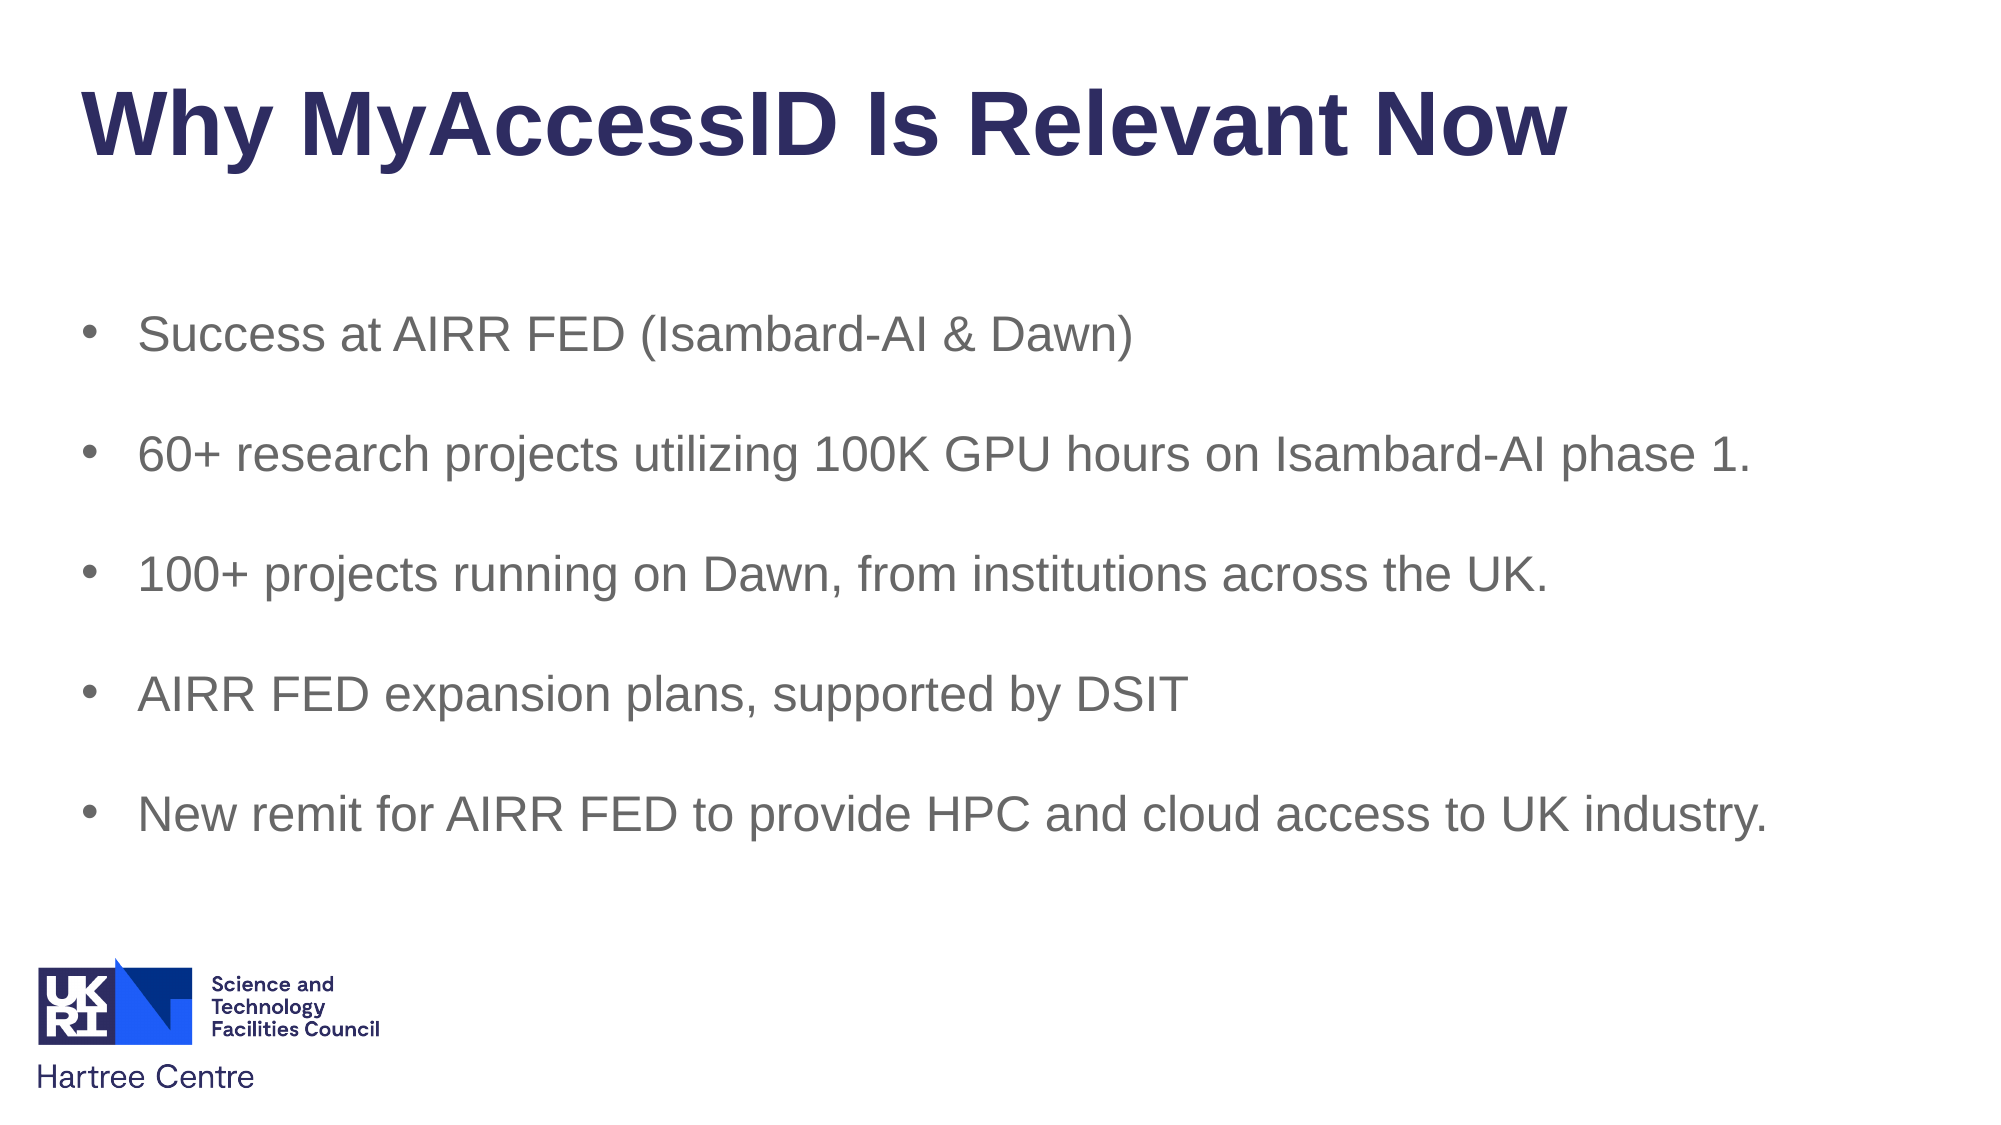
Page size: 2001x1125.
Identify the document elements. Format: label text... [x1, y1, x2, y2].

picture [15, 944, 402, 1111]
text_box Success at AIRR FED (Isambard-AI & Dawn) 60+ research projects utilizing 100K GPU hours on Isambard-AI phase 1. 100+ projects running on Dawn, from institutions across the UK. AIRR FED expansion plans, supported by DSIT New remit for AIRR FED to provide HPC and cloud access to UK industry. [66, 293, 1825, 849]
text_box Why MyAccessID Is Relevant Now [66, 56, 1916, 292]
